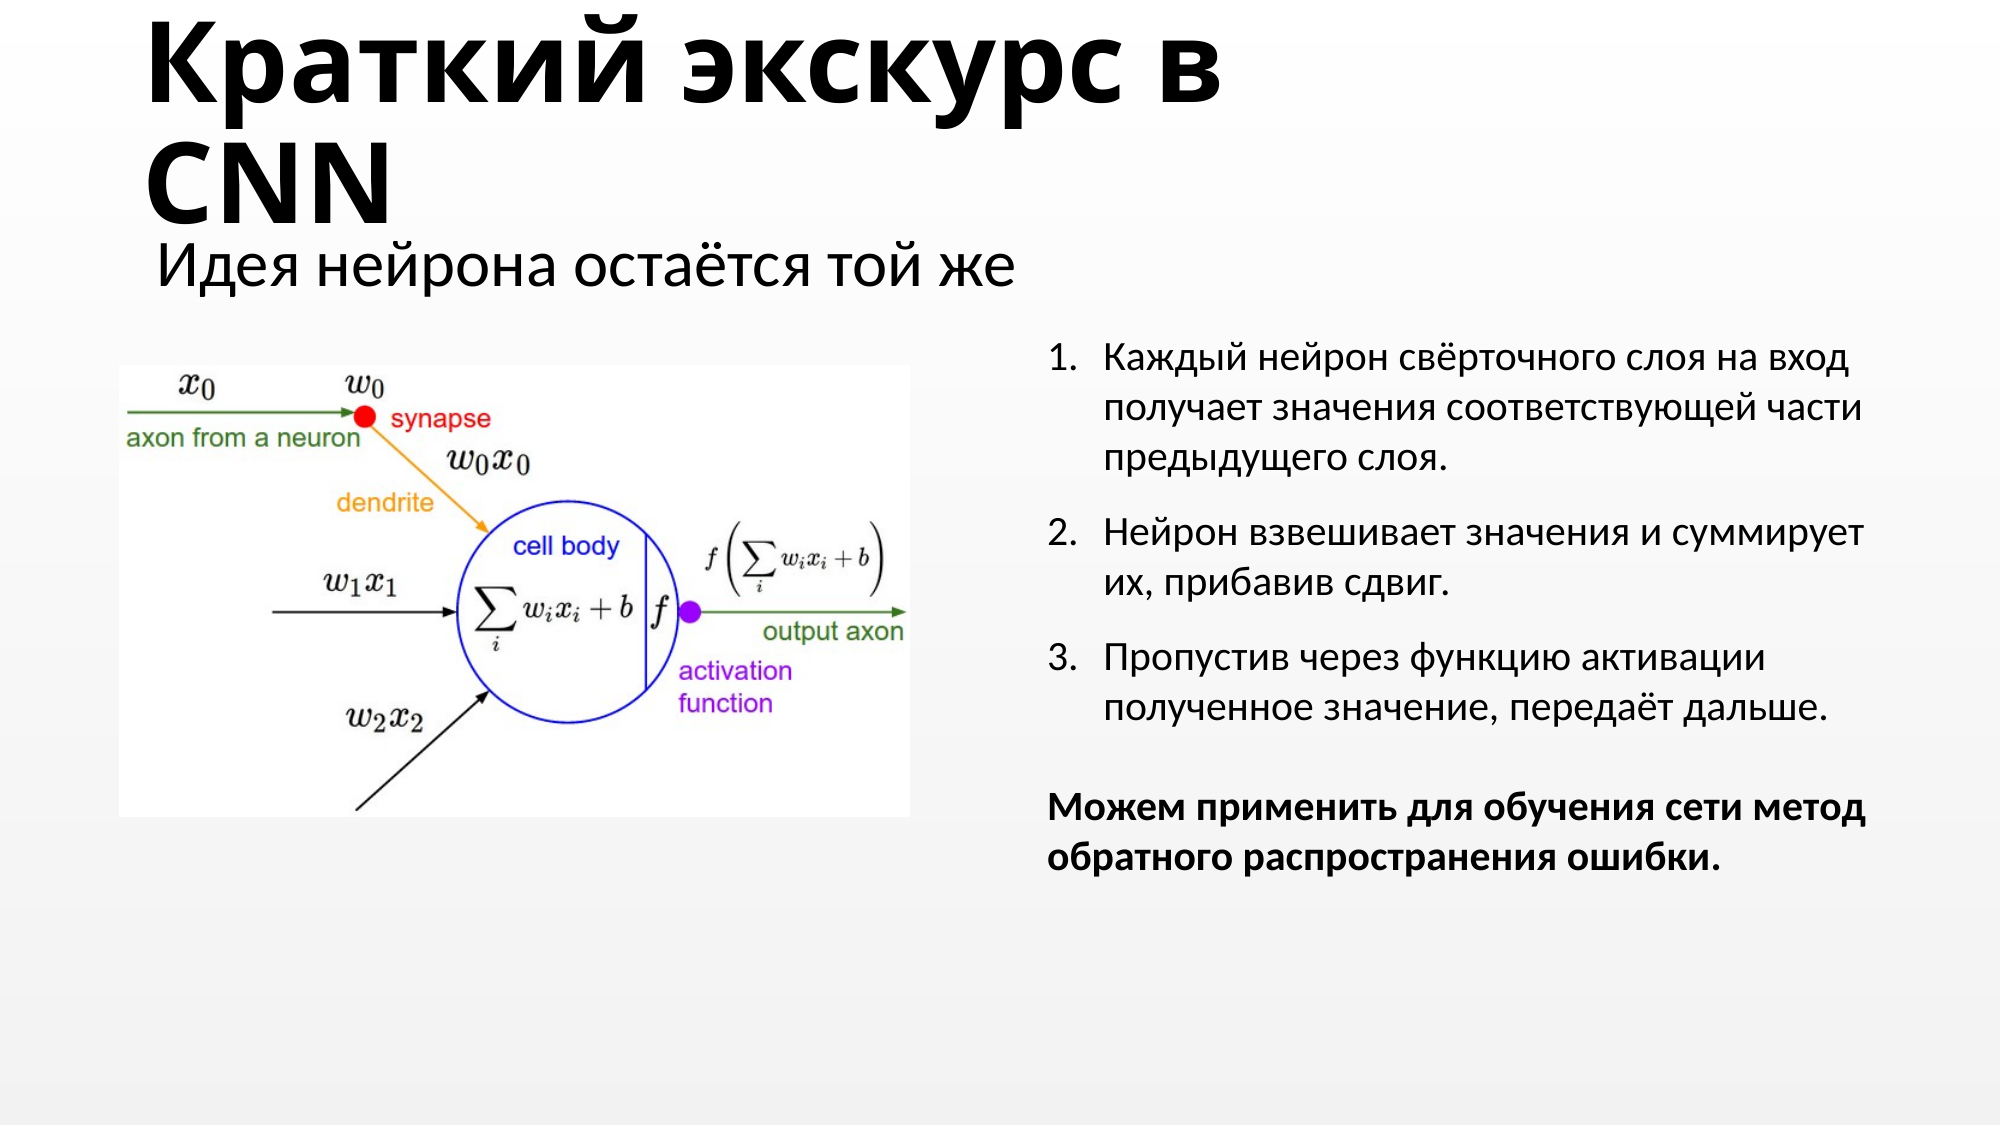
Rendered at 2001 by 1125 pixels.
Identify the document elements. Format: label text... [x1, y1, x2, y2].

title Краткий экскурс в CNN [127, 17, 1295, 236]
text_box Каждый нейрон свёрточного слоя на вход получает значения соответствующей части предыдущего слоя. Нейрон взвешивает значения и суммирует их, прибавив сдвиг. Пропустив через функцию активации полученное значение, передаёт дальше. Можем применить для обучения сети метод обратного распространения ошибки. [1032, 321, 1898, 887]
picture [119, 365, 910, 817]
text_box Идея нейрона остаётся той же [141, 212, 1077, 308]
